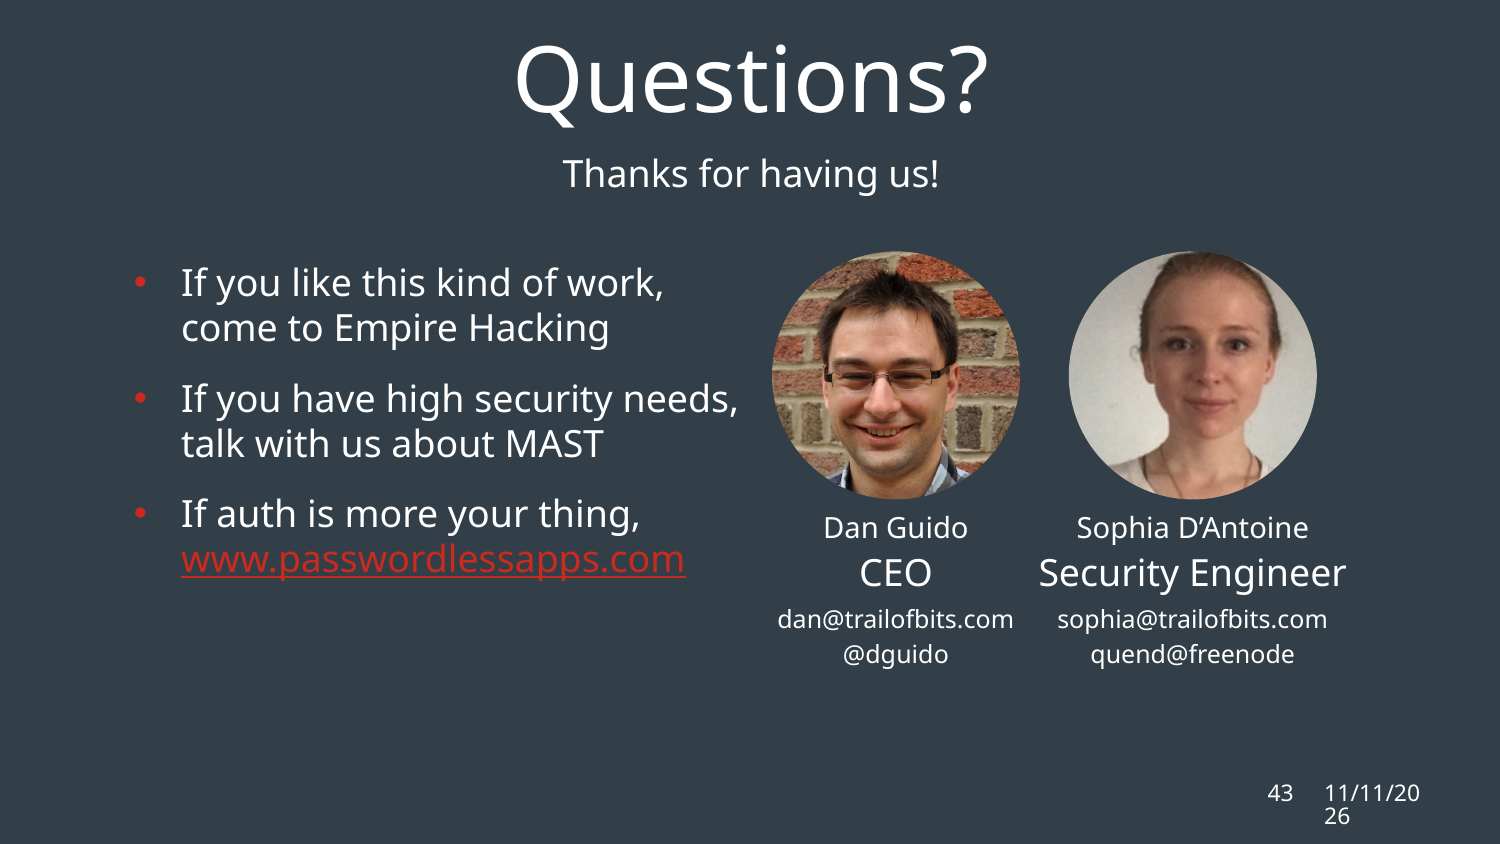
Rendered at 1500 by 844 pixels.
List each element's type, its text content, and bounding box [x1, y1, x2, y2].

list If you like this kind of work, come to Empire Hacking If you have high security needs, talk with us about MAST If auth is more your thing, www.passwordlessapps.com [119, 251, 757, 754]
text_box quend@freenode [1075, 631, 1311, 676]
text_box sophia@trailofbits.com [1042, 602, 1344, 641]
text_box @dguido [828, 641, 964, 676]
text_box Dan Guido [808, 501, 984, 552]
slide_number 43 [1219, 771, 1310, 817]
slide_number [1310, 771, 1449, 817]
text_box CEO [844, 542, 948, 595]
text_box dan@trailofbits.com [762, 595, 1030, 641]
text_box Security Engineer [1023, 542, 1363, 602]
text_box Sophia D’Antoine [1061, 501, 1324, 542]
list Questions? [180, 13, 1322, 127]
text_box [1066, 249, 1319, 501]
list Thanks for having us! [180, 142, 1322, 202]
text_box [769, 249, 1023, 501]
